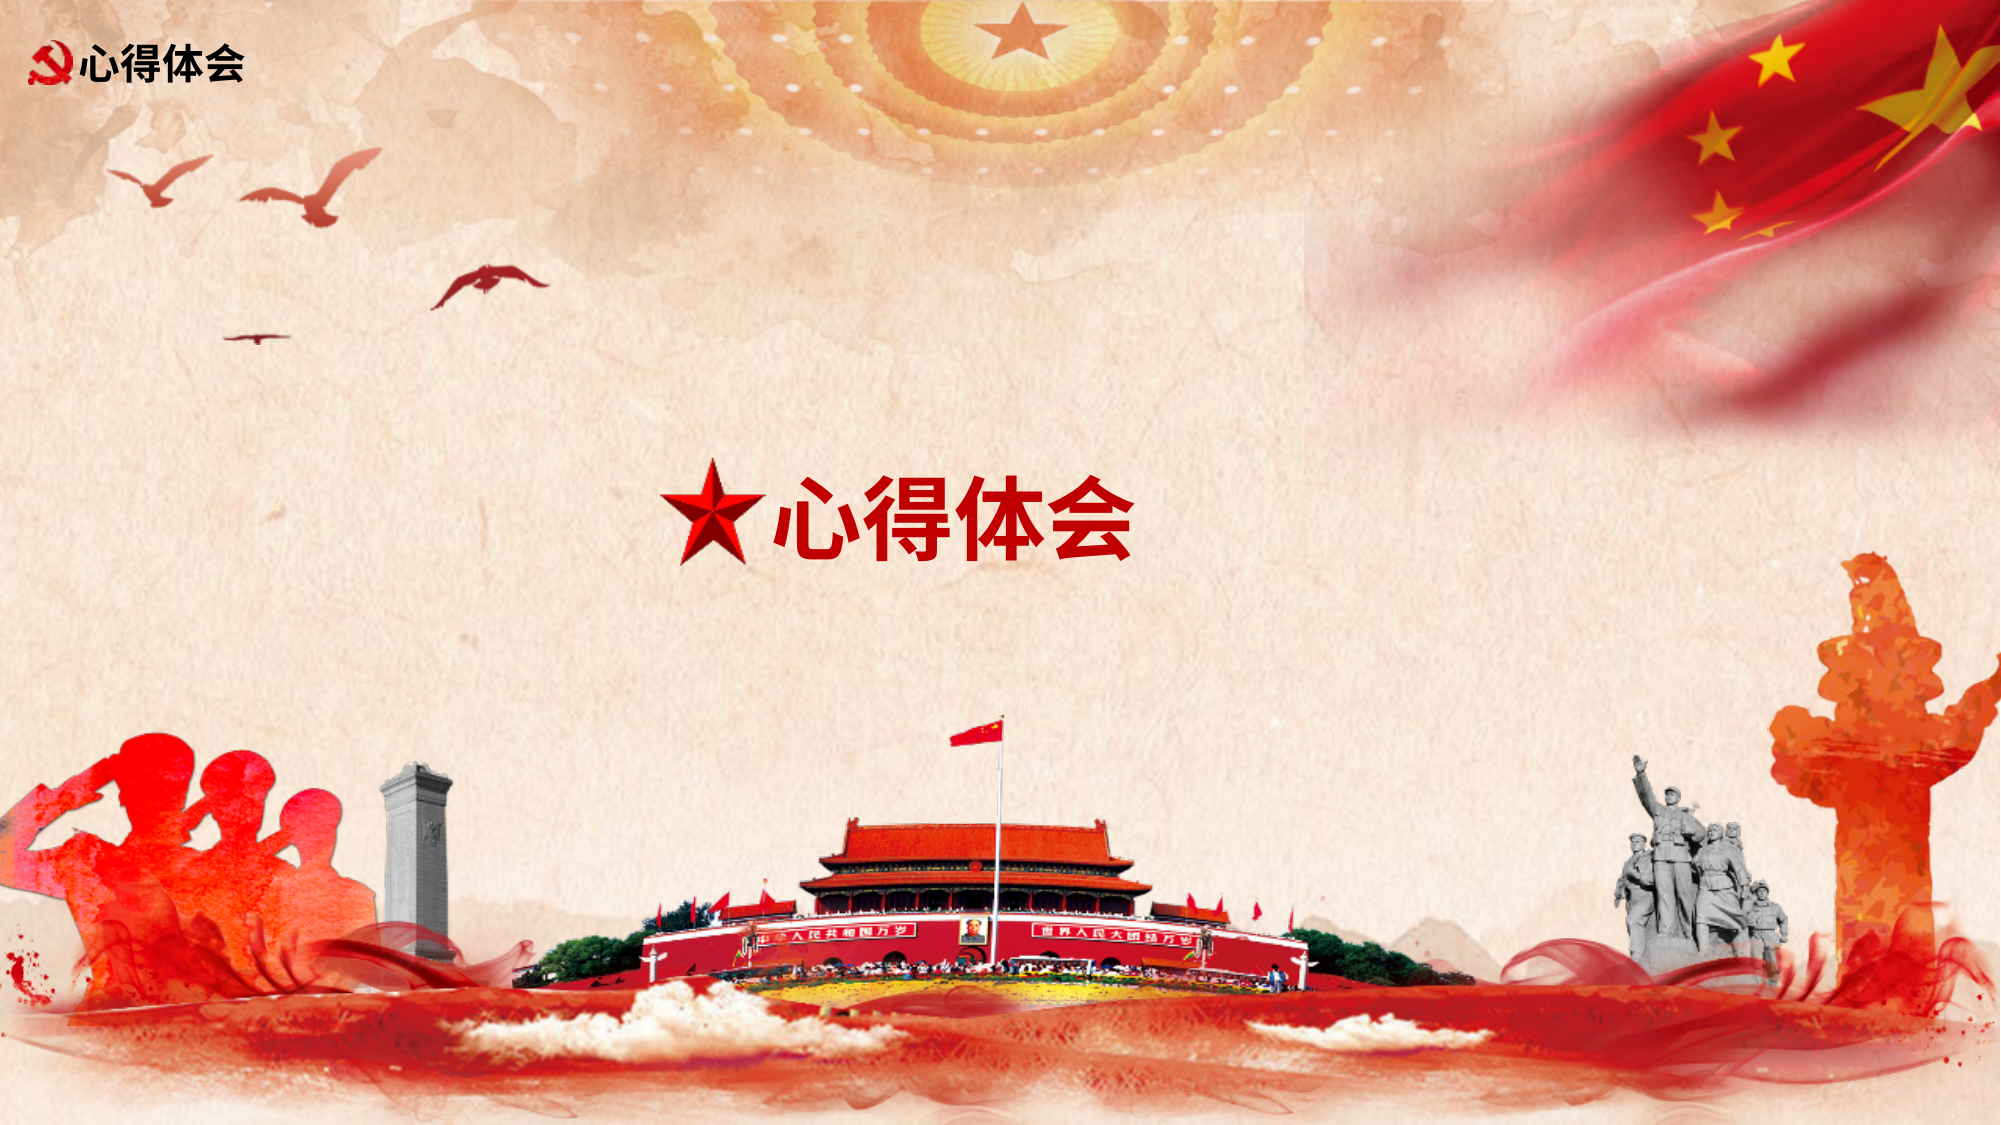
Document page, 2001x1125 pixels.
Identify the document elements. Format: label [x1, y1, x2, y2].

text_box [28, 30, 262, 97]
text_box [660, 453, 1714, 583]
picture [0, 0, 2001, 1125]
